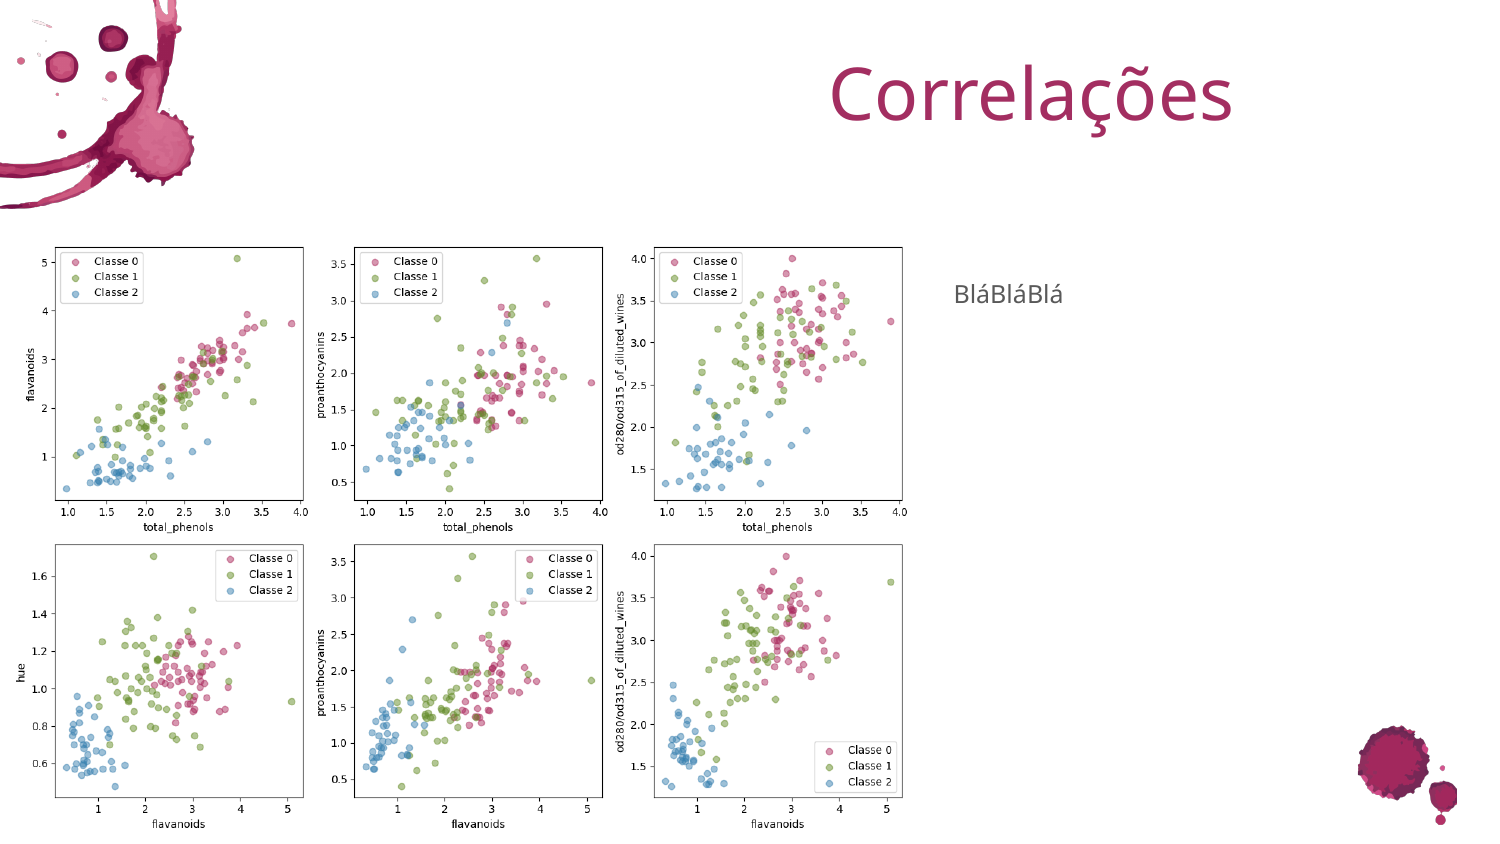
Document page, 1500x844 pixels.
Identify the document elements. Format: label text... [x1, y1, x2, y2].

picture [1358, 726, 1457, 825]
picture [0, 0, 206, 209]
title Correlações [680, 32, 1383, 171]
text_box BláBláBlá [938, 212, 1364, 375]
picture [12, 242, 909, 830]
